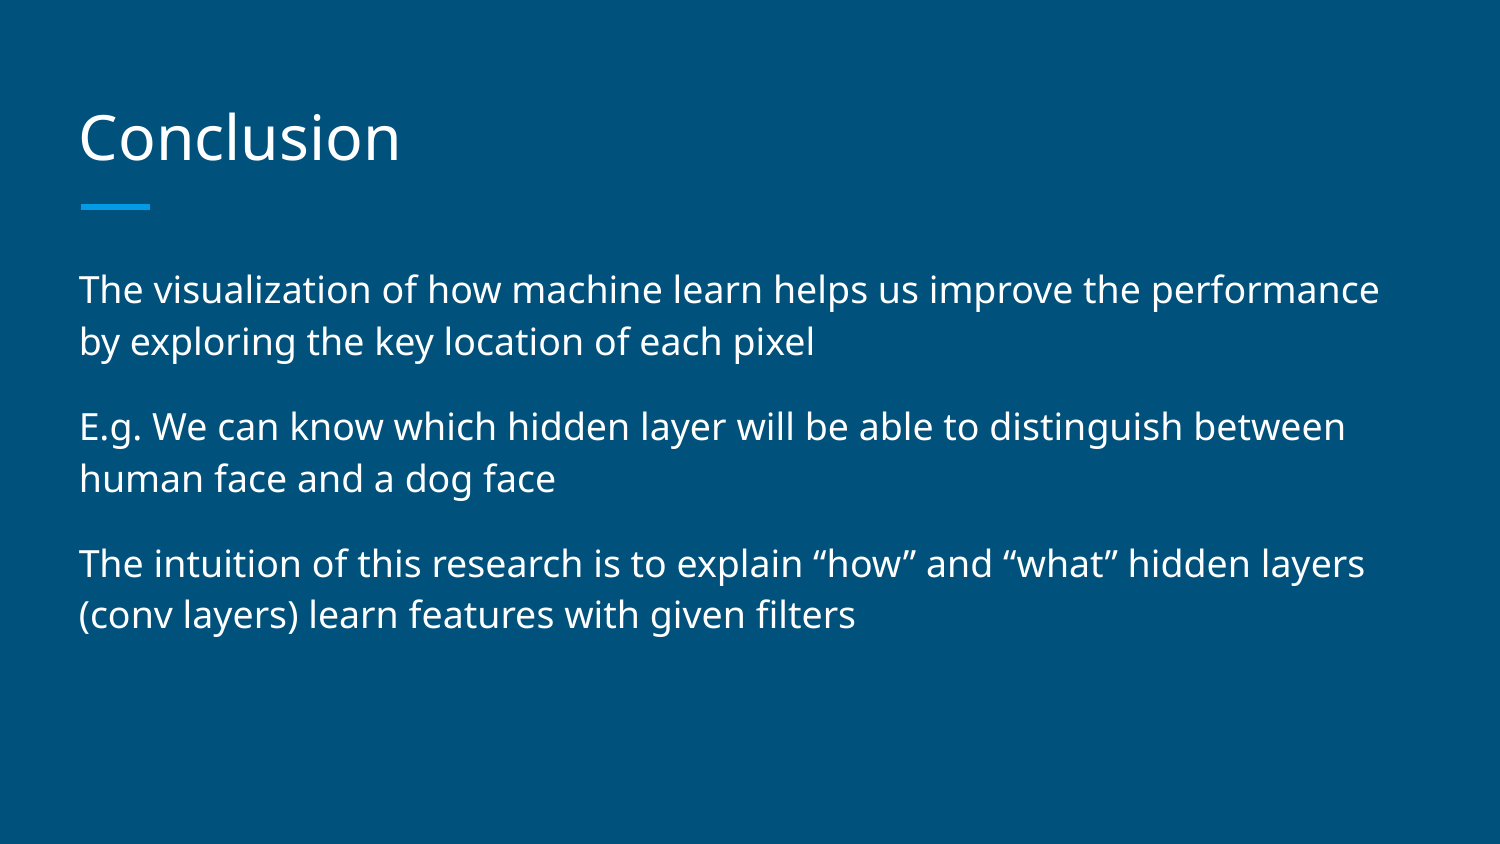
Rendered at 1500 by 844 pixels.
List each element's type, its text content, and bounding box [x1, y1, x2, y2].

list The visualization of how machine learn helps us improve the performance by exploring the key location of each pixel E.g. We can know which hidden layer will be able to distinguish between human face and a dog face The intuition of this research is to explain “how” and “what” hidden layers (conv layers) learn features with given filters [63, 244, 1437, 750]
title Conclusion [63, 75, 1437, 188]
